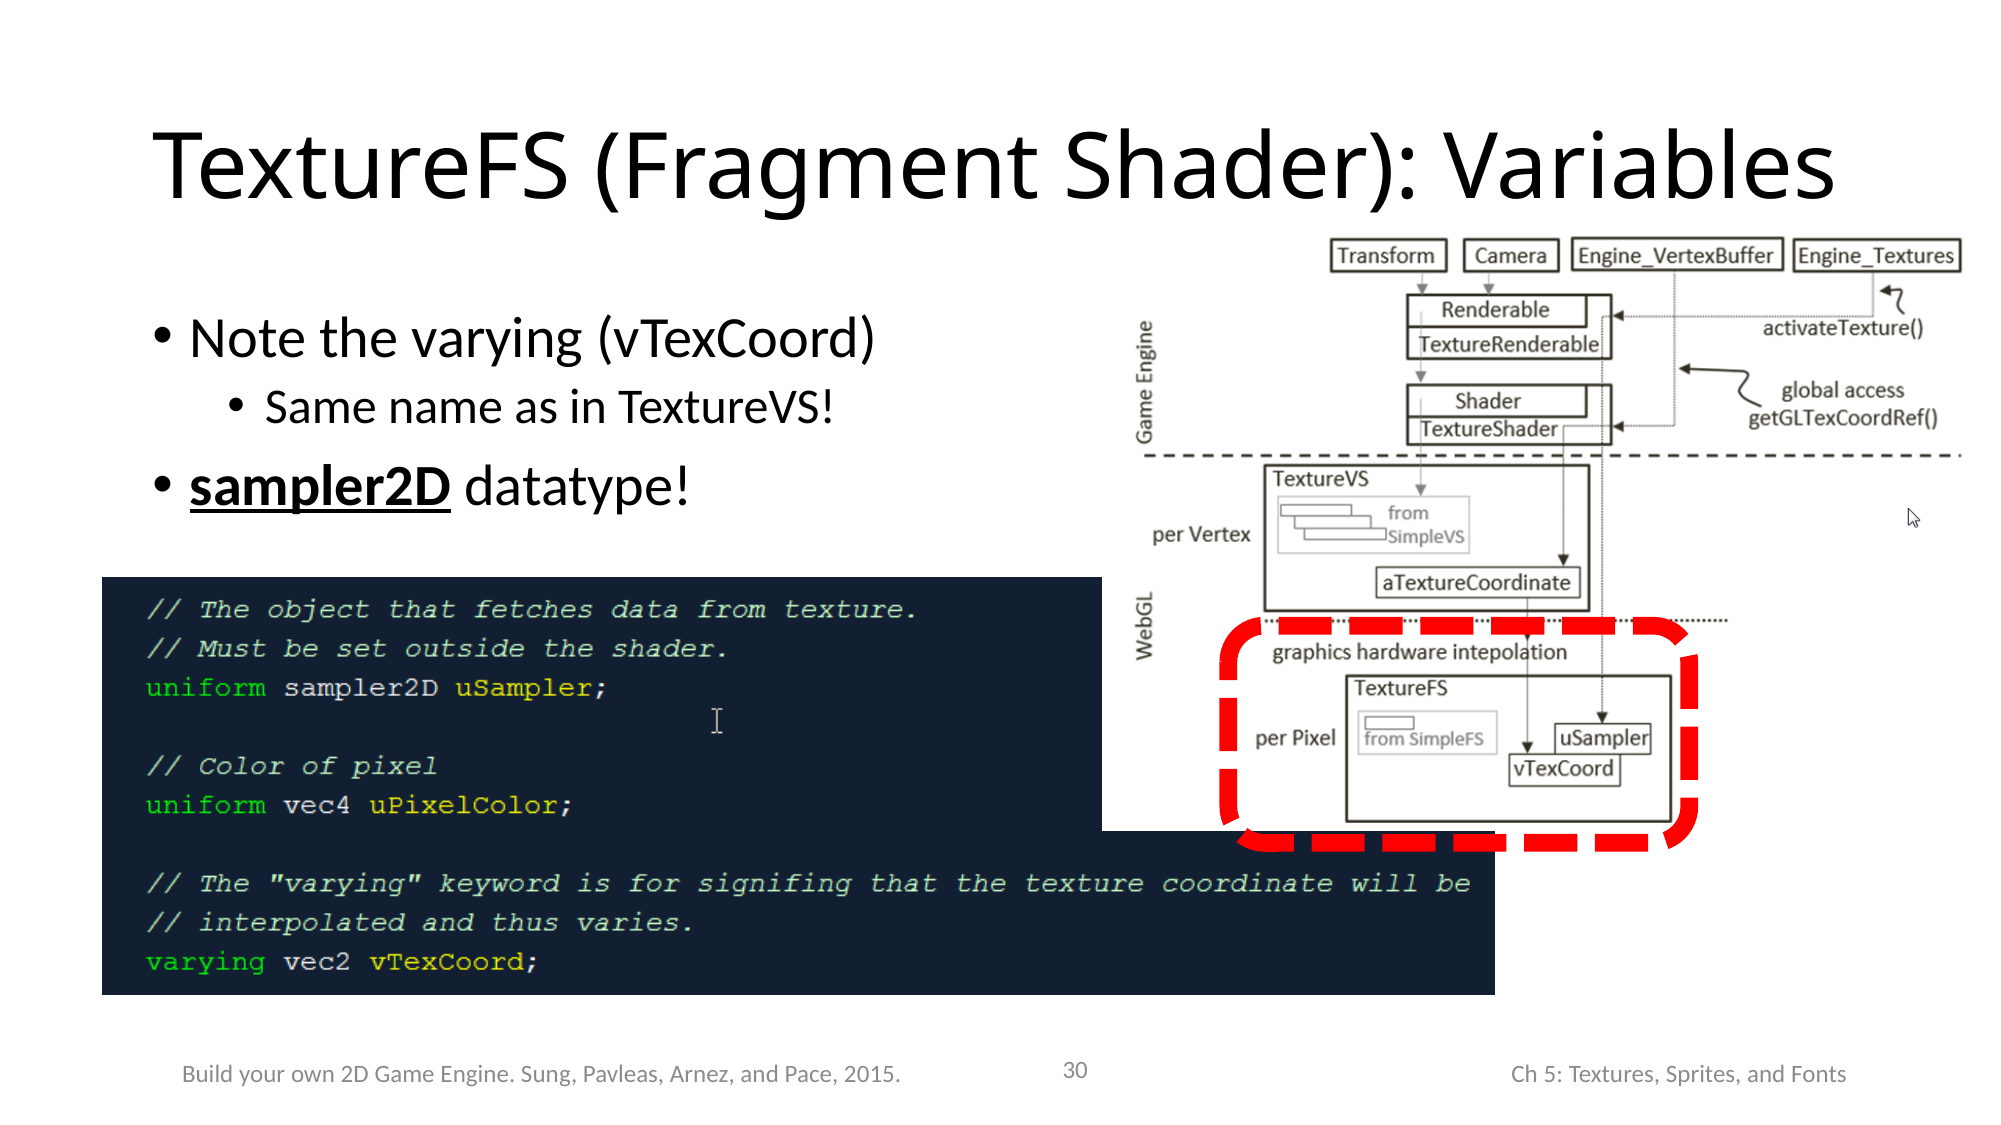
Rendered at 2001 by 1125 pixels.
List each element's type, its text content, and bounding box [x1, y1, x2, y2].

list Note the varying (vTexCoord) Same name as in TextureVS! sampler2D datatype! [137, 299, 1102, 577]
title TextureFS (Fragment Shader): Variables [137, 59, 1863, 278]
text_box [1495, 831, 1682, 844]
picture [102, 224, 1985, 995]
list Note the varying (vTexCoord) Same name as in TextureVS! sampler2D datatype! [137, 831, 1863, 1014]
